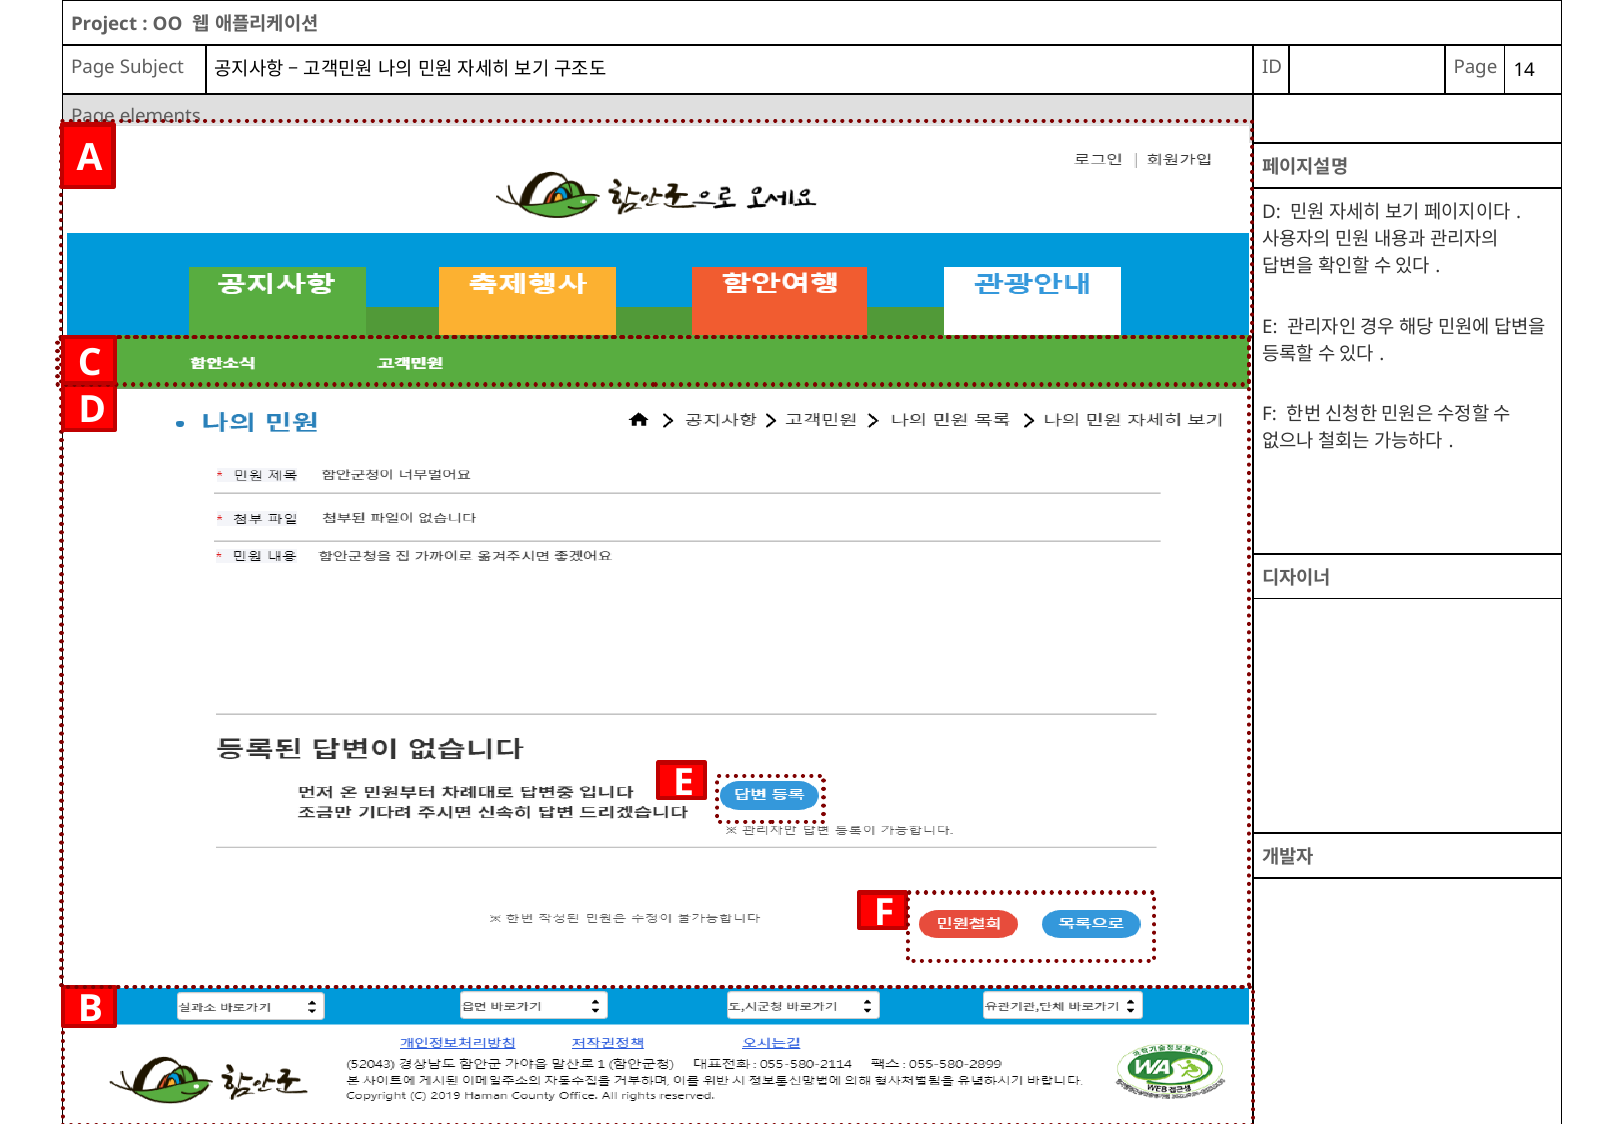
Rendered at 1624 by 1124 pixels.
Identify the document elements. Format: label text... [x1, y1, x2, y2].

picture [461, 992, 607, 1018]
text_box [61, 120, 1253, 124]
table_cell 개발자 [1256, 834, 1561, 877]
picture [67, 268, 1250, 1124]
table_cell [1290, 46, 1444, 93]
table_cell ID [1254, 46, 1288, 93]
table_cell Page elements [63, 95, 1252, 120]
table_cell [1256, 599, 1561, 832]
table_cell D: 민원 자세히 보기 페이지이다. 사용자의 민원 내용과 관리자의 답변을 확인할 수 있다. E: 관리자인 경우 해당 민원에 답변을 등록할 수 있다. F: 한번 신청한 민원은 수정할 수 없으나 철회는 가능하다. [1256, 189, 1561, 553]
table_cell 공지사항 – 고객민원 나의 민원 자세히 보기 구조도 [207, 46, 1252, 93]
text_box [57, 337, 61, 385]
table_cell 페이지설명 [1256, 144, 1561, 187]
table_cell Page Subject [63, 46, 205, 93]
picture [728, 992, 879, 1018]
picture [67, 124, 1250, 232]
table_cell [1254, 95, 1561, 142]
picture [178, 993, 324, 1019]
table_cell [1256, 879, 1561, 1124]
picture [984, 992, 1142, 1018]
table_cell 14 [1505, 46, 1561, 93]
table_header Project : OO 웹 애플리케이션 [63, 1, 1561, 44]
table_cell 디자이너 [1256, 555, 1561, 598]
table_cell Page [1446, 46, 1504, 93]
